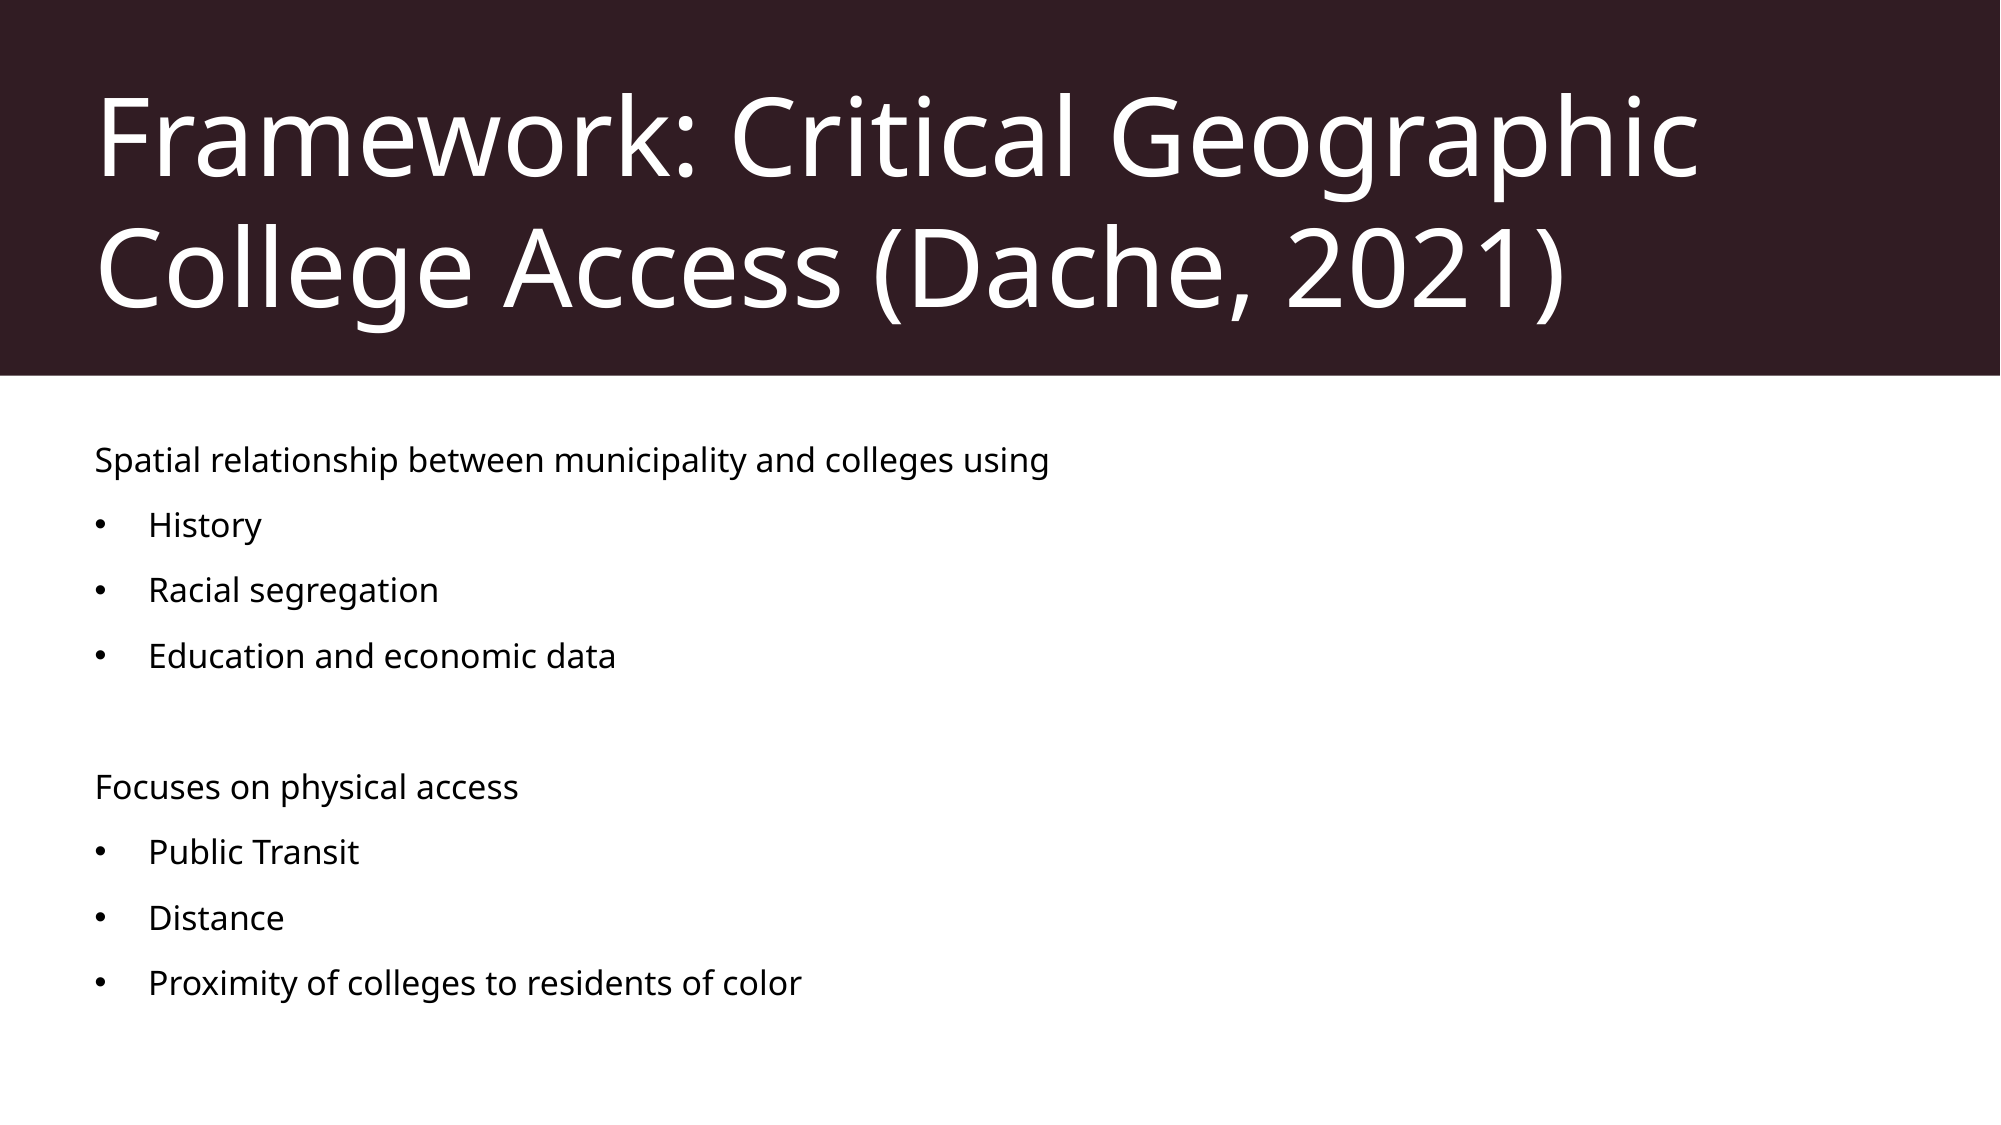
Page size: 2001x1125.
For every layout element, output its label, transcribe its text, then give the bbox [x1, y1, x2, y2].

list Spatial relationship between municipality and colleges using History Racial segregation Education and economic data Focuses on physical access Public Transit Distance Proximity of colleges to residents of color [79, 422, 1863, 1014]
title Framework: Critical Geographic College Access (Dache, 2021) [79, 59, 1863, 337]
